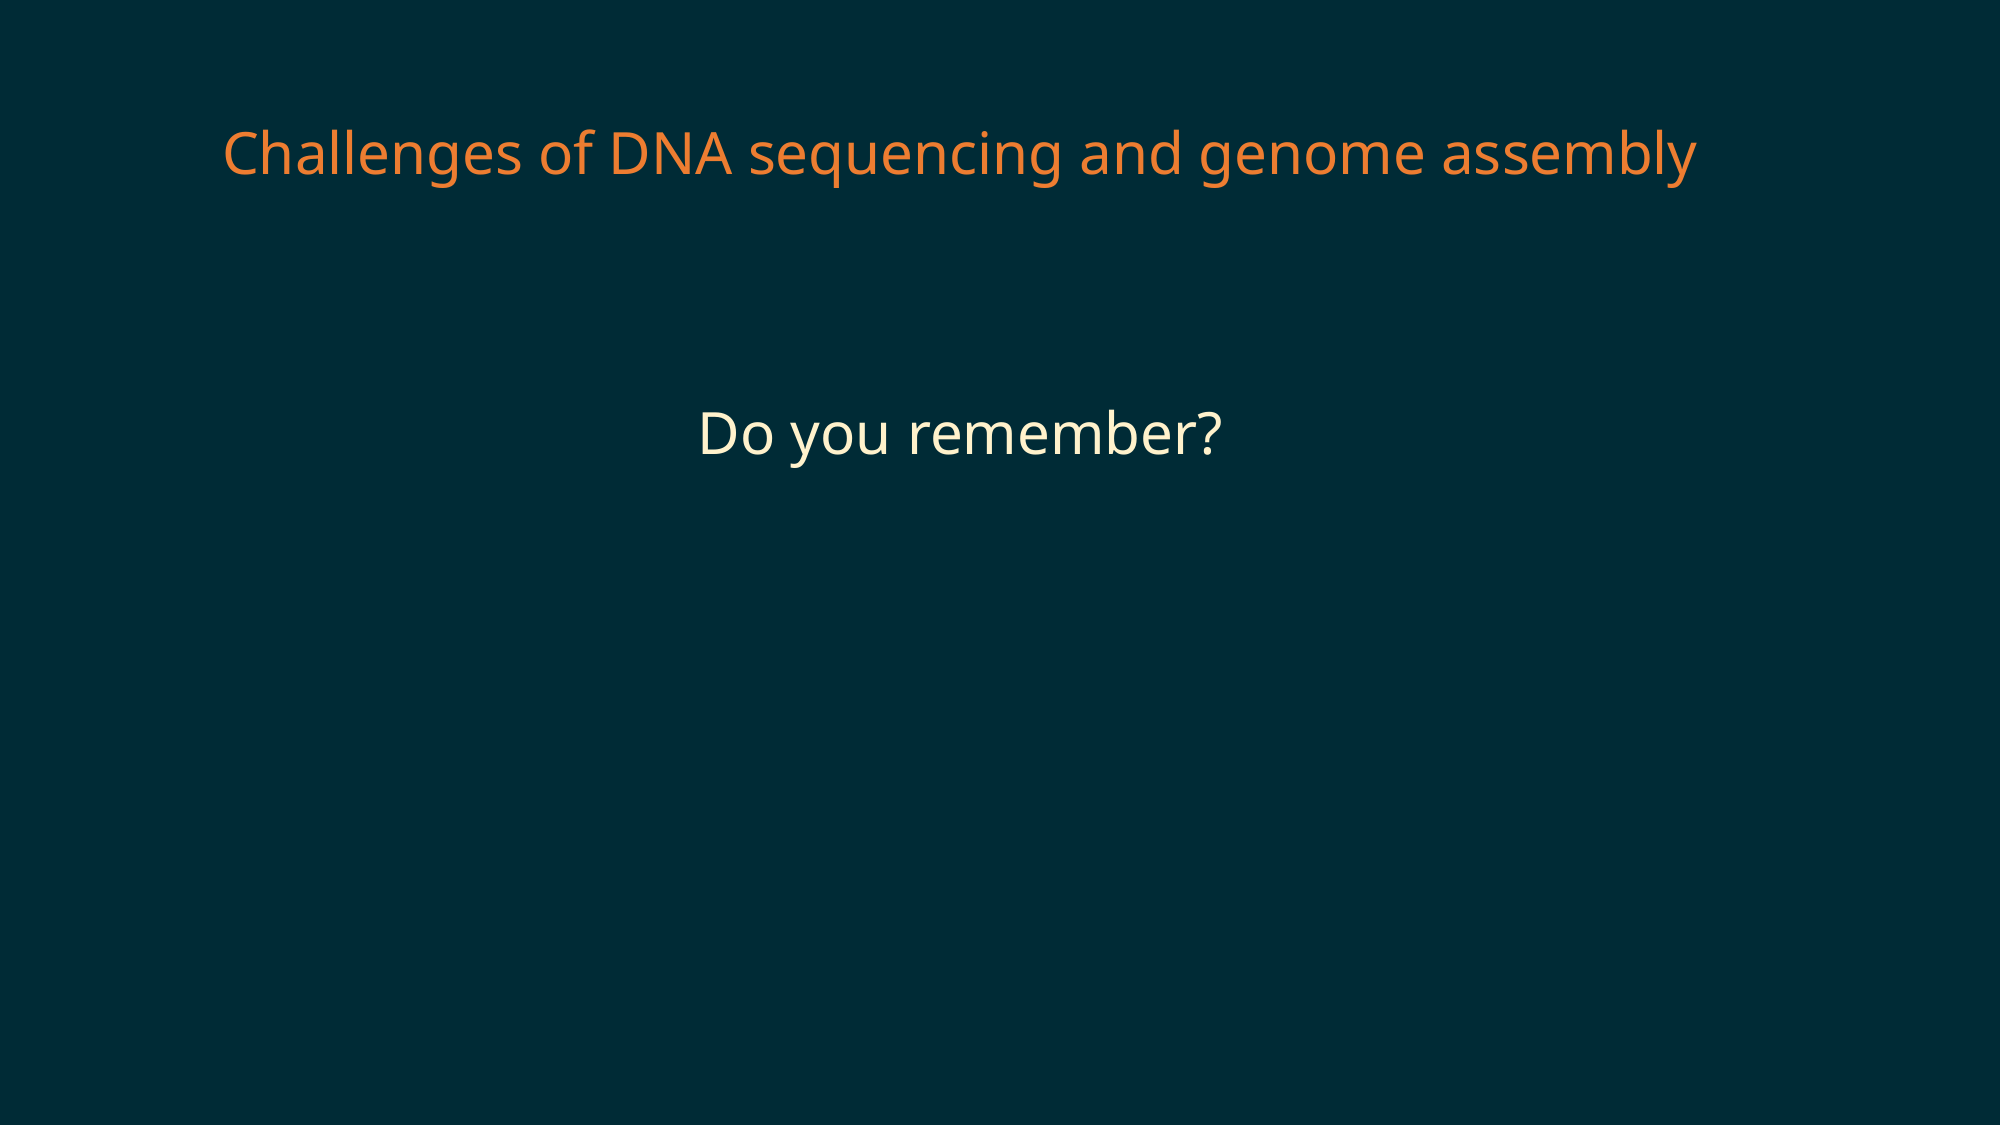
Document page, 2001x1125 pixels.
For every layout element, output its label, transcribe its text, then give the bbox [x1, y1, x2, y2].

text_box Challenges of DNA sequencing and genome assembly Do you remember? [207, 109, 1713, 474]
